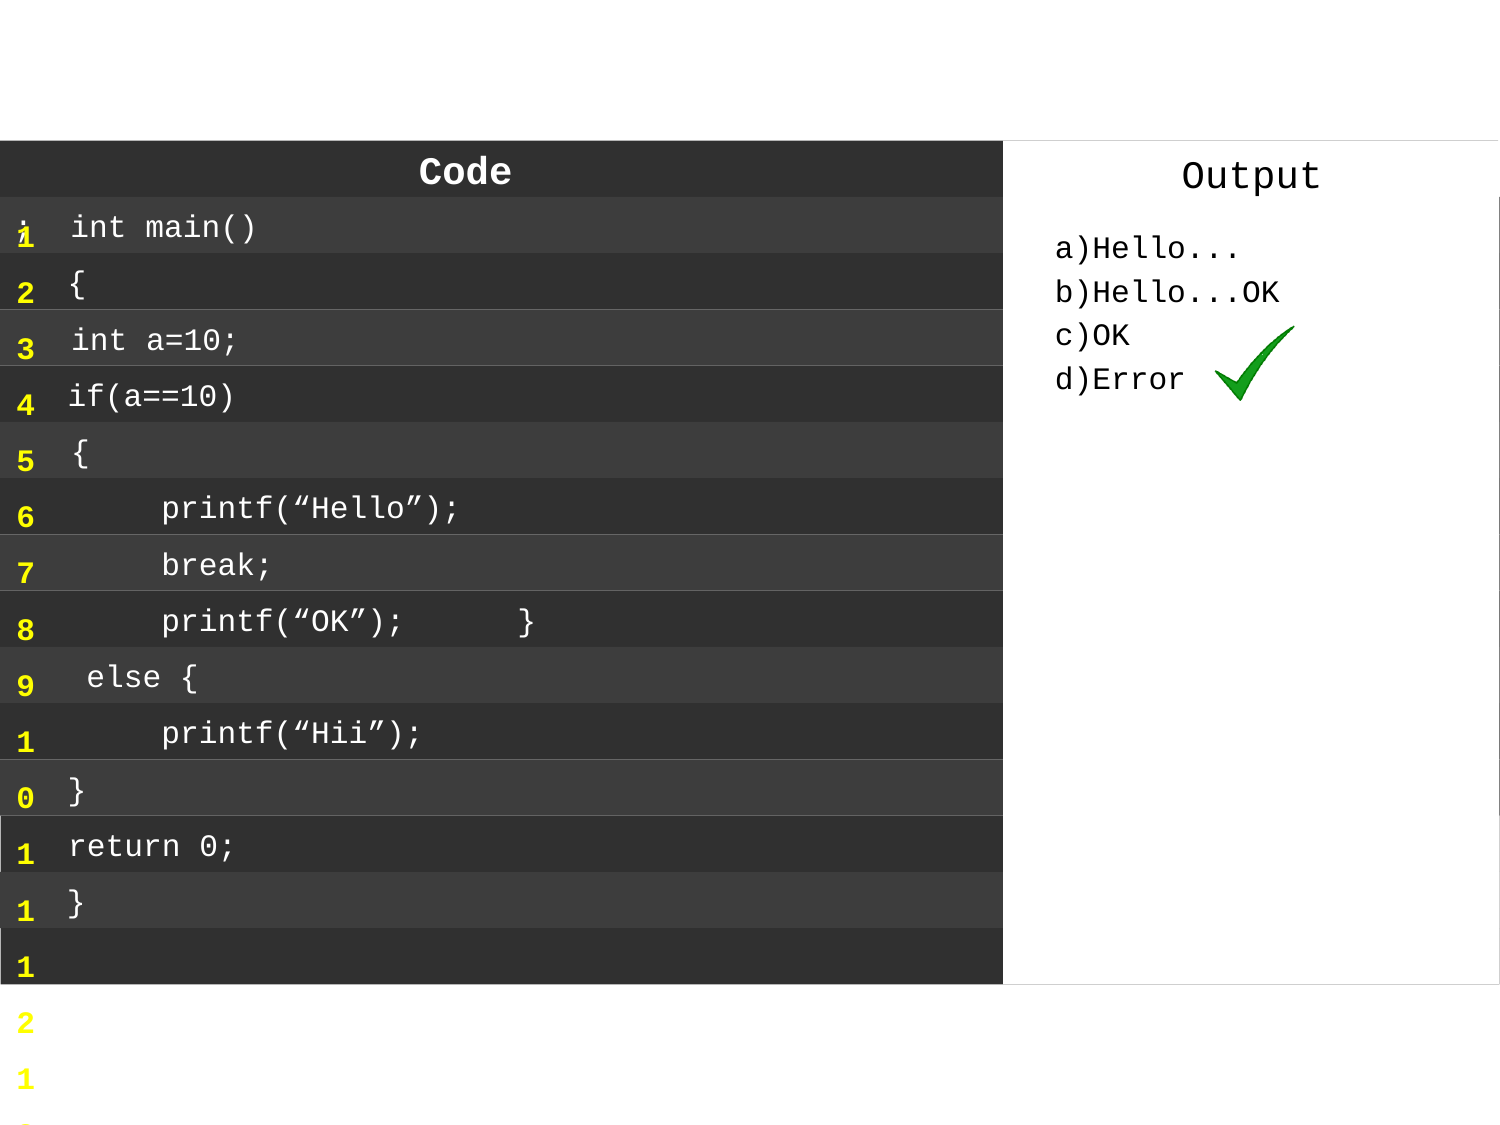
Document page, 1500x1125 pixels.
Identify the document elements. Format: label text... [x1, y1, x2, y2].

picture [1213, 324, 1296, 401]
text_box printf(“Hii”); [66, 701, 1001, 757]
text_box int a=10; [66, 307, 1001, 364]
text_box [1001, 138, 1500, 986]
text_box { [66, 420, 1001, 476]
text_box [66, 926, 1001, 986]
text_box else { [66, 645, 1001, 701]
text_box } [66, 874, 1001, 926]
text_box ; int main() [66, 195, 1001, 251]
text_box Code [0, 139, 1001, 195]
text_box printf(“OK”); } [66, 589, 1001, 645]
text_box { [66, 251, 1001, 307]
text_box } [66, 757, 1001, 814]
text_box if(a==10) [66, 364, 1001, 420]
text_box return 0; [66, 814, 1001, 874]
text_box break; [66, 532, 1001, 589]
text_box Output [1003, 142, 1500, 204]
text_box printf(“Hello”); [66, 476, 1001, 532]
text_box 1 2 3 4 5 6 7 8 9 10 11 12 13 14 [1, 189, 66, 1125]
text_box a)Hello... b)Hello...OK c)OK d)Error [1039, 219, 1500, 777]
